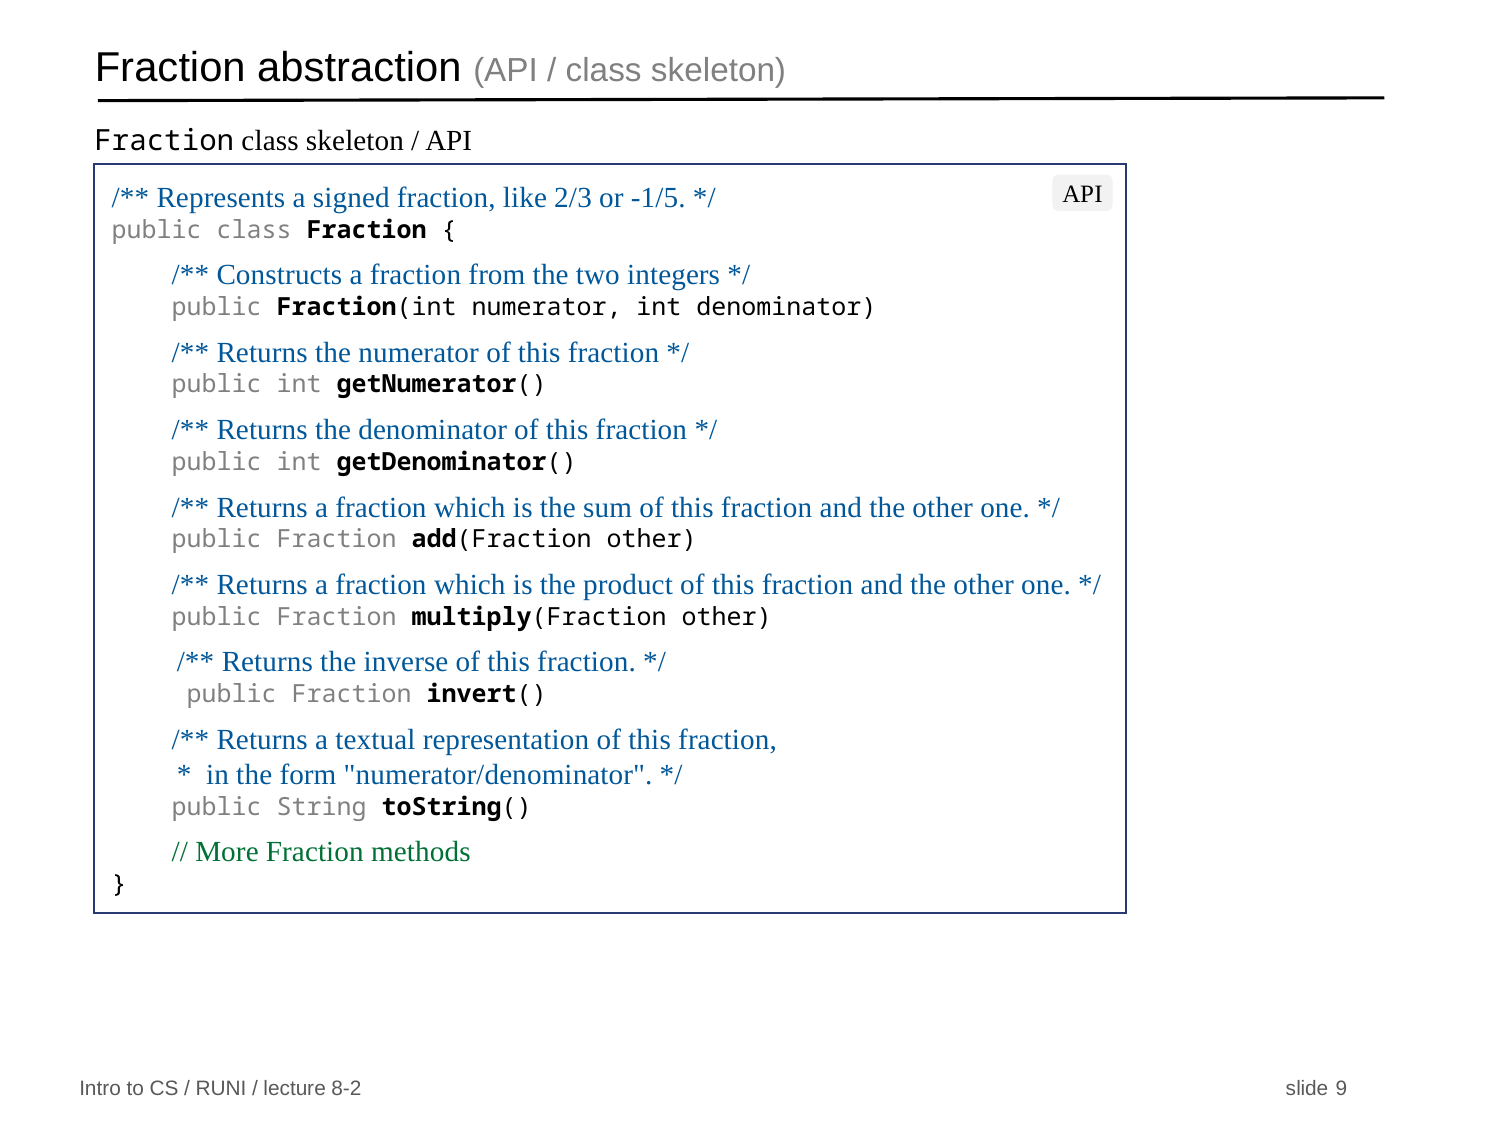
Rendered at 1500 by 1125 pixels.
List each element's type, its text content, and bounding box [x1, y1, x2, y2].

title Fraction abstraction (API / class skeleton) [79, 33, 1371, 109]
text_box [79, 113, 1127, 914]
